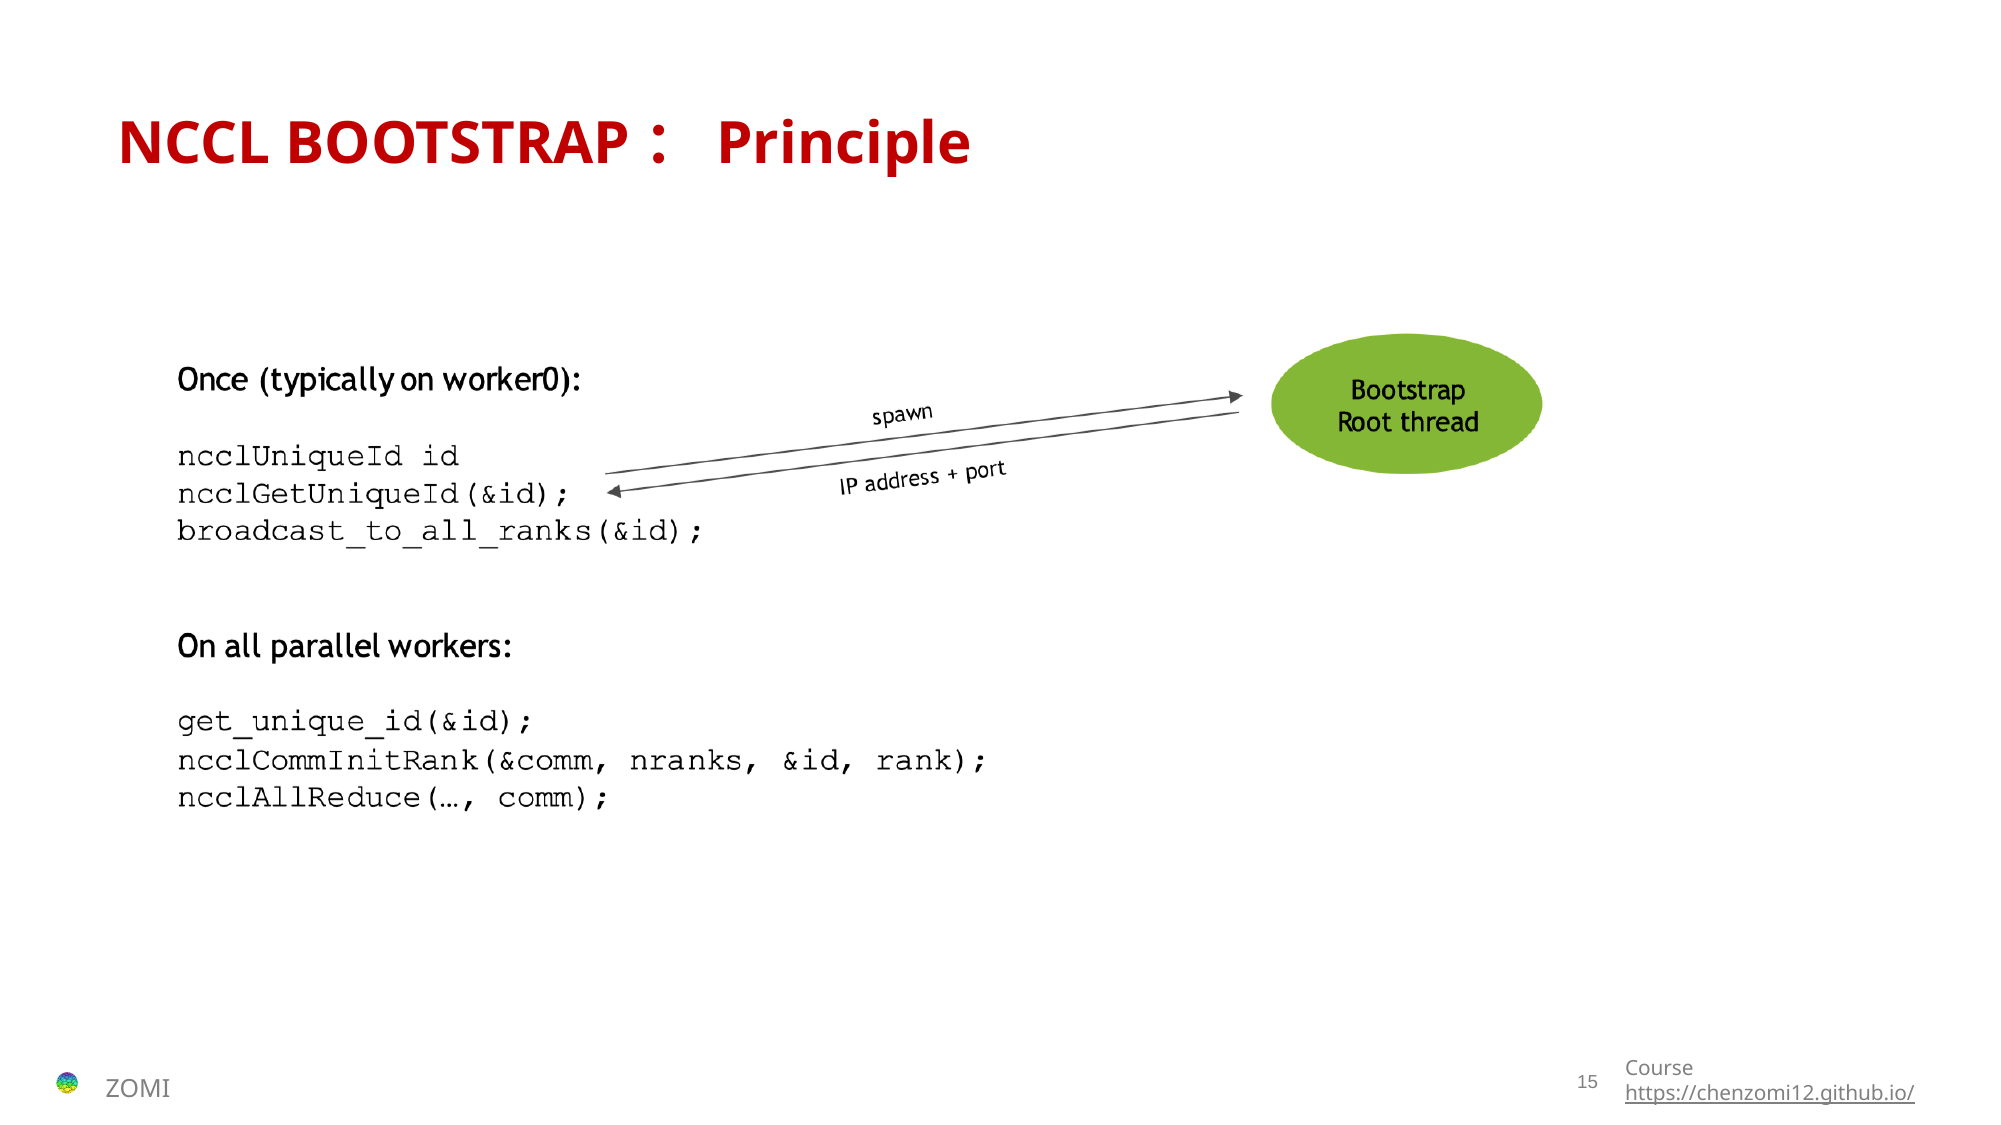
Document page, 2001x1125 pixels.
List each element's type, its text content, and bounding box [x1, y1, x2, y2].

picture [101, 269, 1901, 996]
title NCCL BOOTSTRAP：Principle [102, 91, 1901, 189]
picture [57, 1073, 77, 1093]
